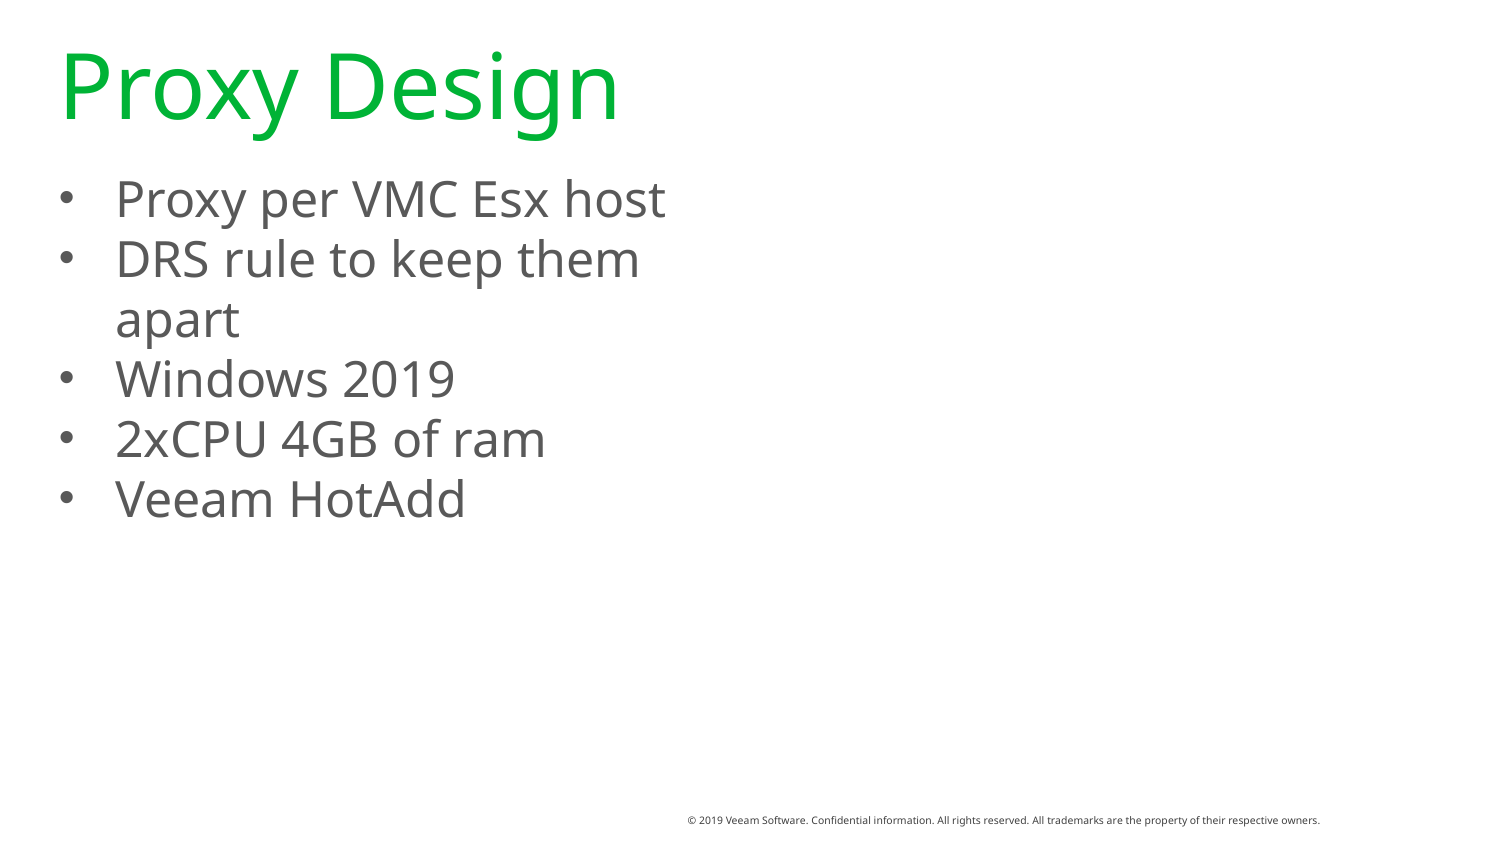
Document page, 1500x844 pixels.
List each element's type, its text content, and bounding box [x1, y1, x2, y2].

list Proxy per VMC Esx host DRS rule to keep them apart Windows 2019 2xCPU 4GB of ram Veeam HotAdd [59, 167, 775, 777]
title Proxy Design [59, 28, 1432, 140]
